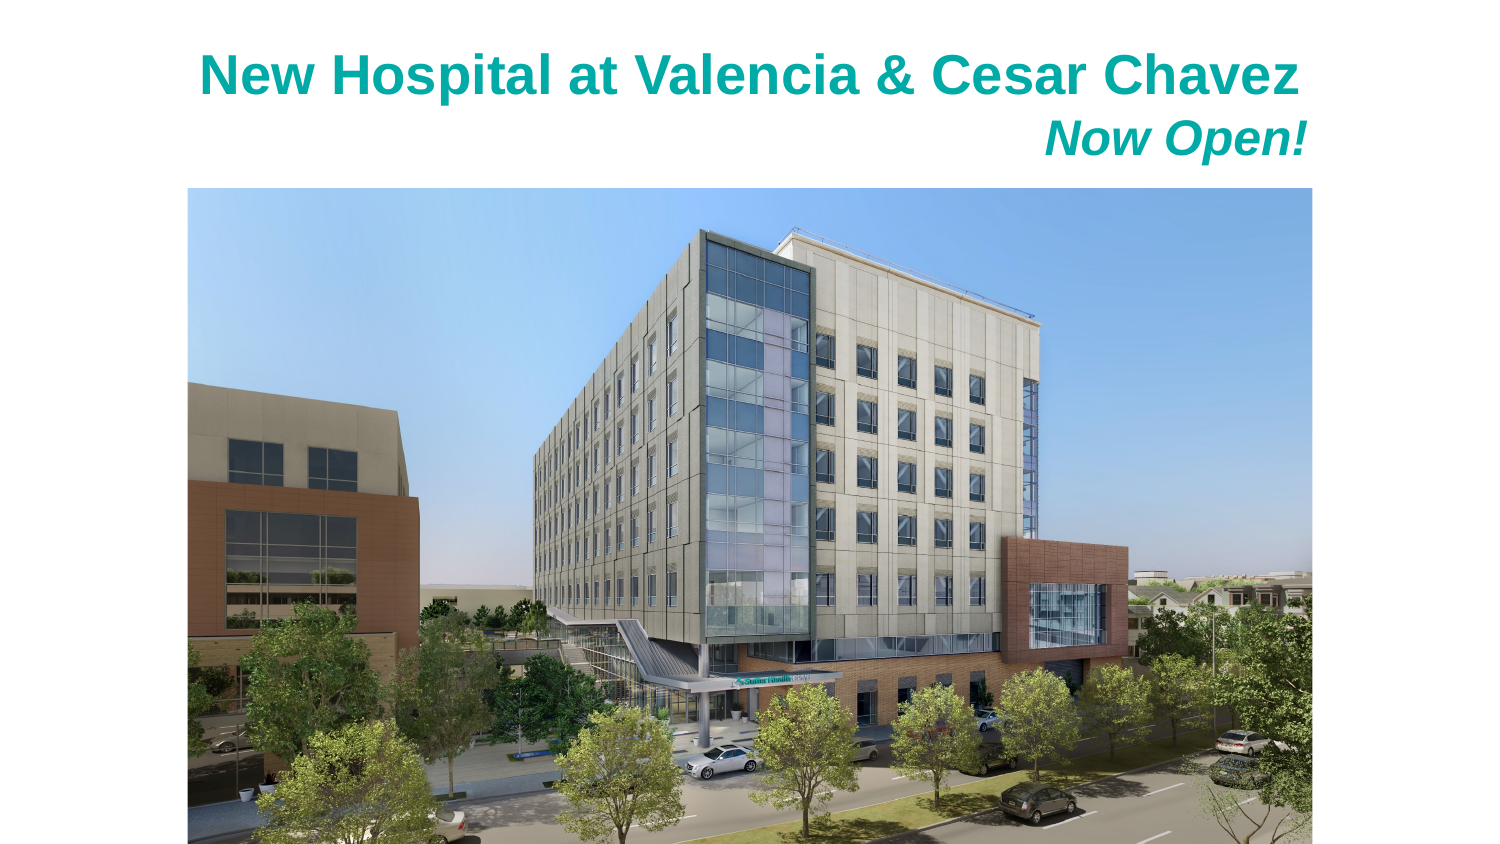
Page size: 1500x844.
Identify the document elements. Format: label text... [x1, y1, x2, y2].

text_box New Hospital at Valencia & Cesar Chavez Now Open! [187, 16, 1313, 170]
picture [187, 188, 1313, 844]
